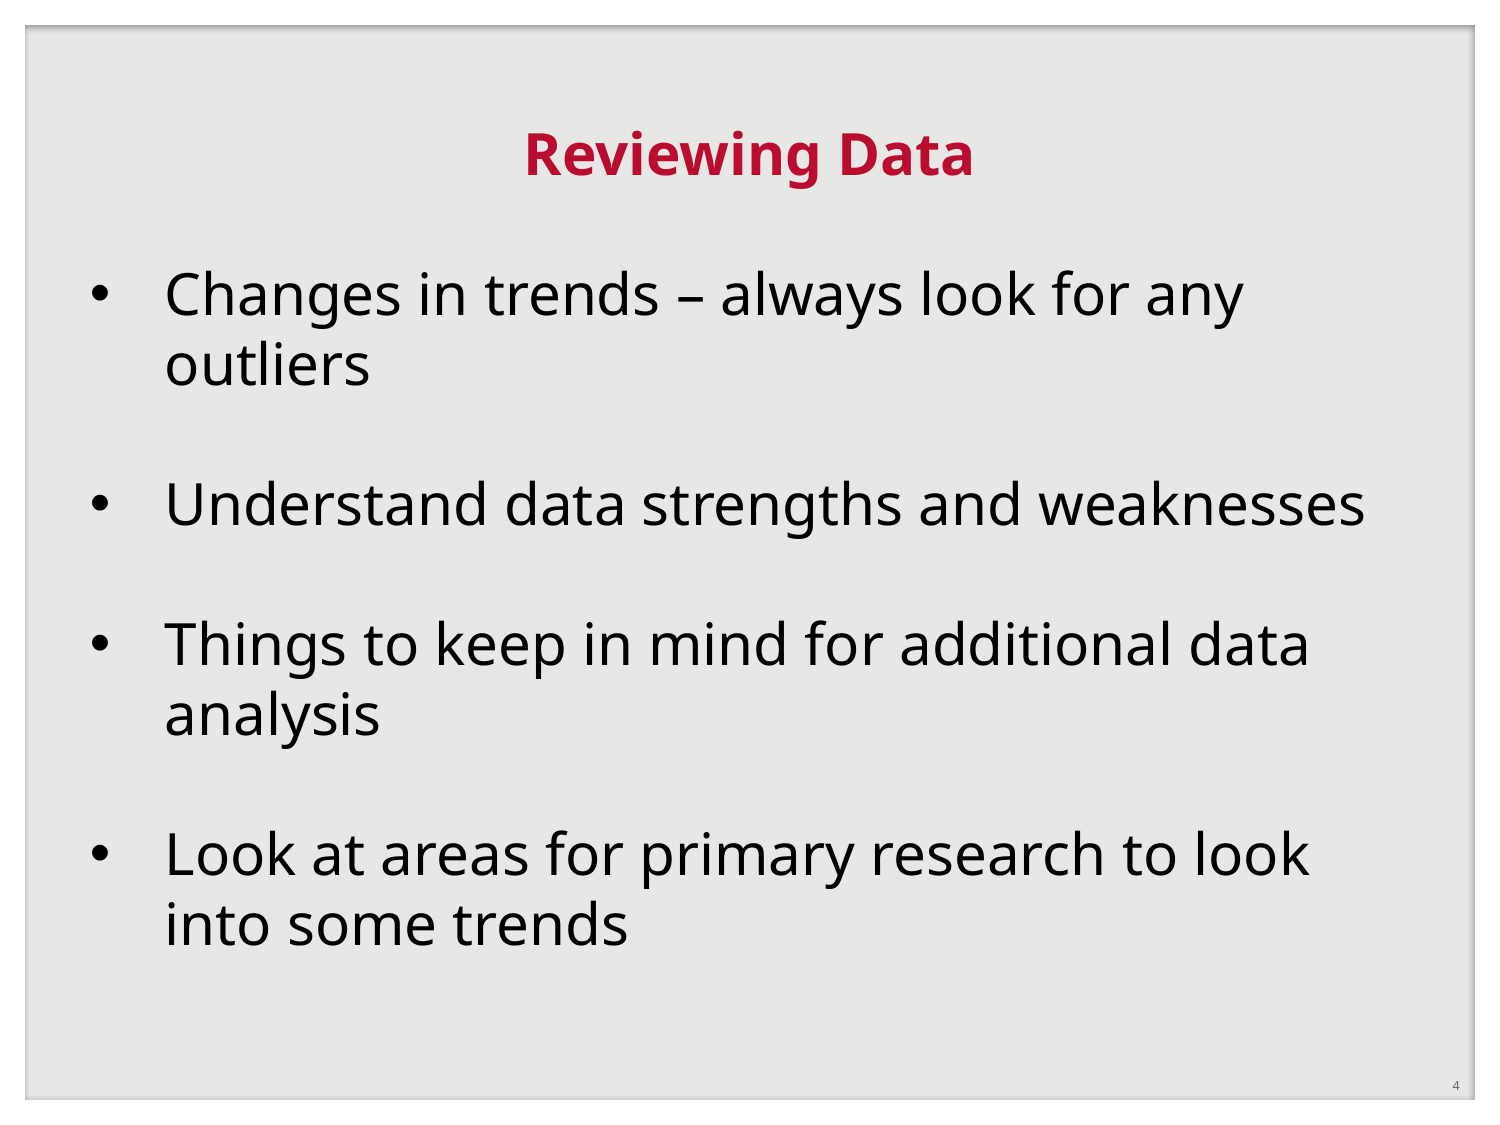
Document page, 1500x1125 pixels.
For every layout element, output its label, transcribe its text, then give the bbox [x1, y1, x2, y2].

slide_number 4 [1125, 1071, 1475, 1102]
text_box Changes in trends – always look for any outliers Understand data strengths and weaknesses Things to keep in mind for additional data analysis Look at areas for primary research to look into some trends [75, 249, 1388, 1035]
title Reviewing Data [24, 108, 1475, 195]
